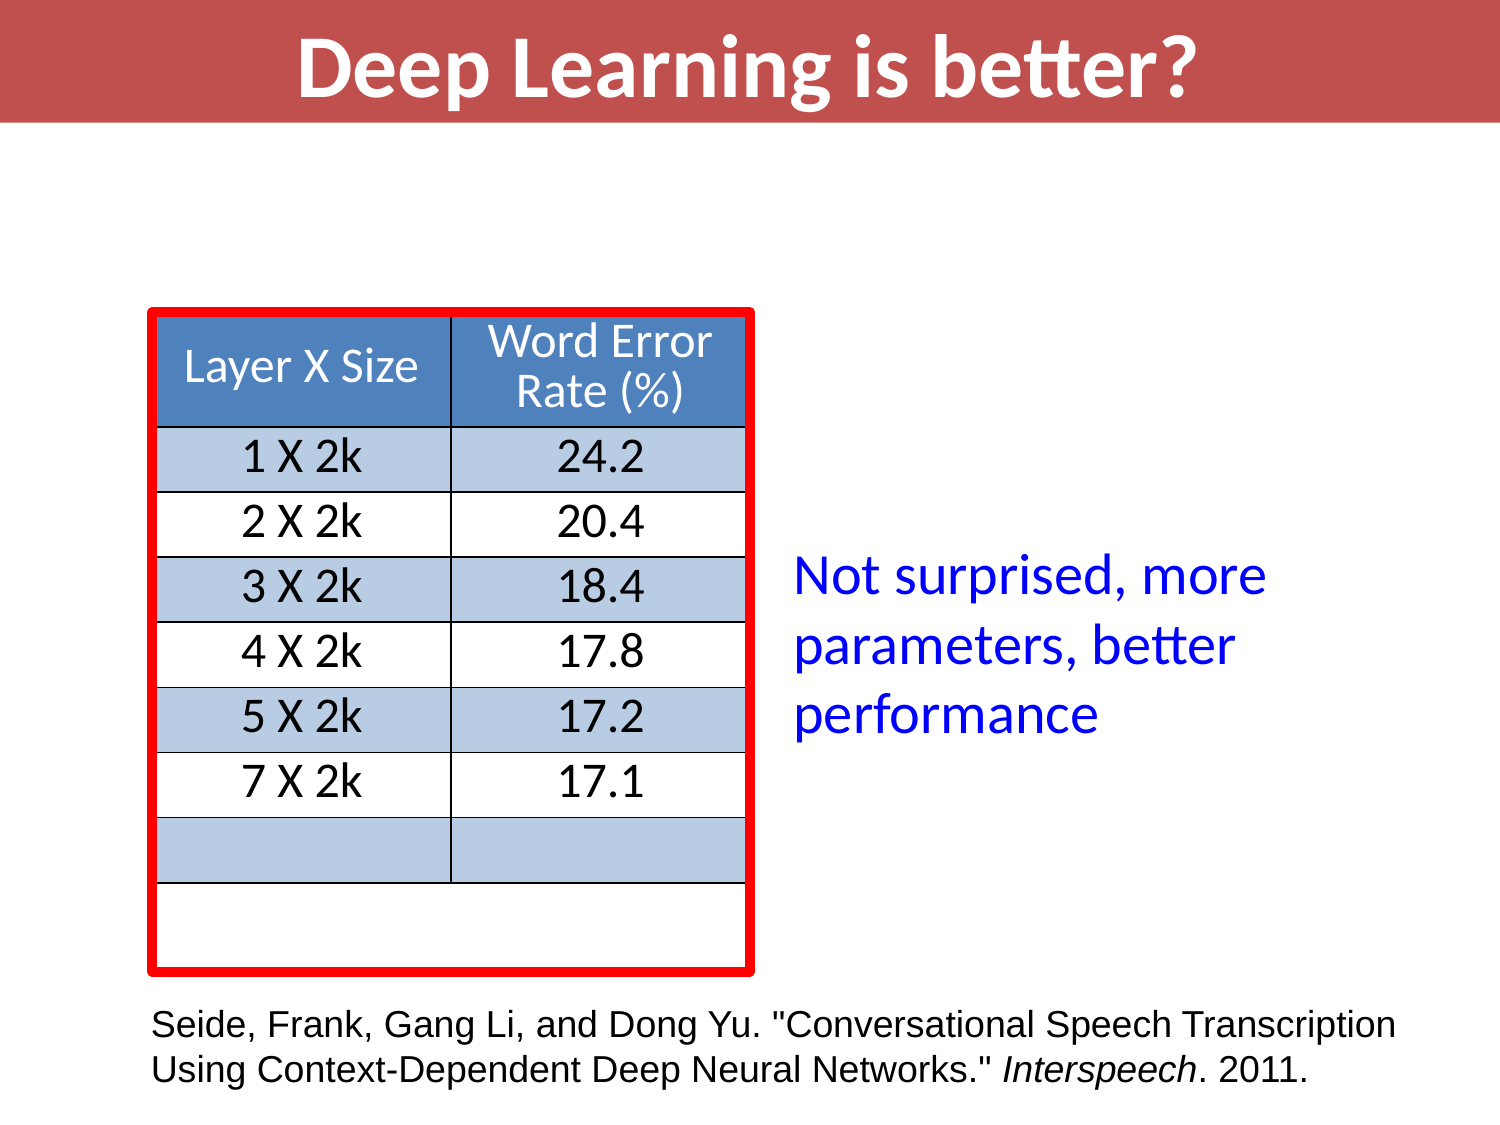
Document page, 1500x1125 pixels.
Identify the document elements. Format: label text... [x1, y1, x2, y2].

text_box Not surprised, more parameters, better performance [778, 528, 1398, 754]
text_box [748, 207, 1399, 984]
text_box Seide, Frank, Gang Li, and Dong Yu. "Conversational Speech Transcription Using Context-Dependent Deep Neural Networks." Interspeech. 2011. [136, 992, 1422, 1098]
text_box Deep Learning is better? [0, 0, 1500, 125]
text_box [150, 310, 752, 974]
